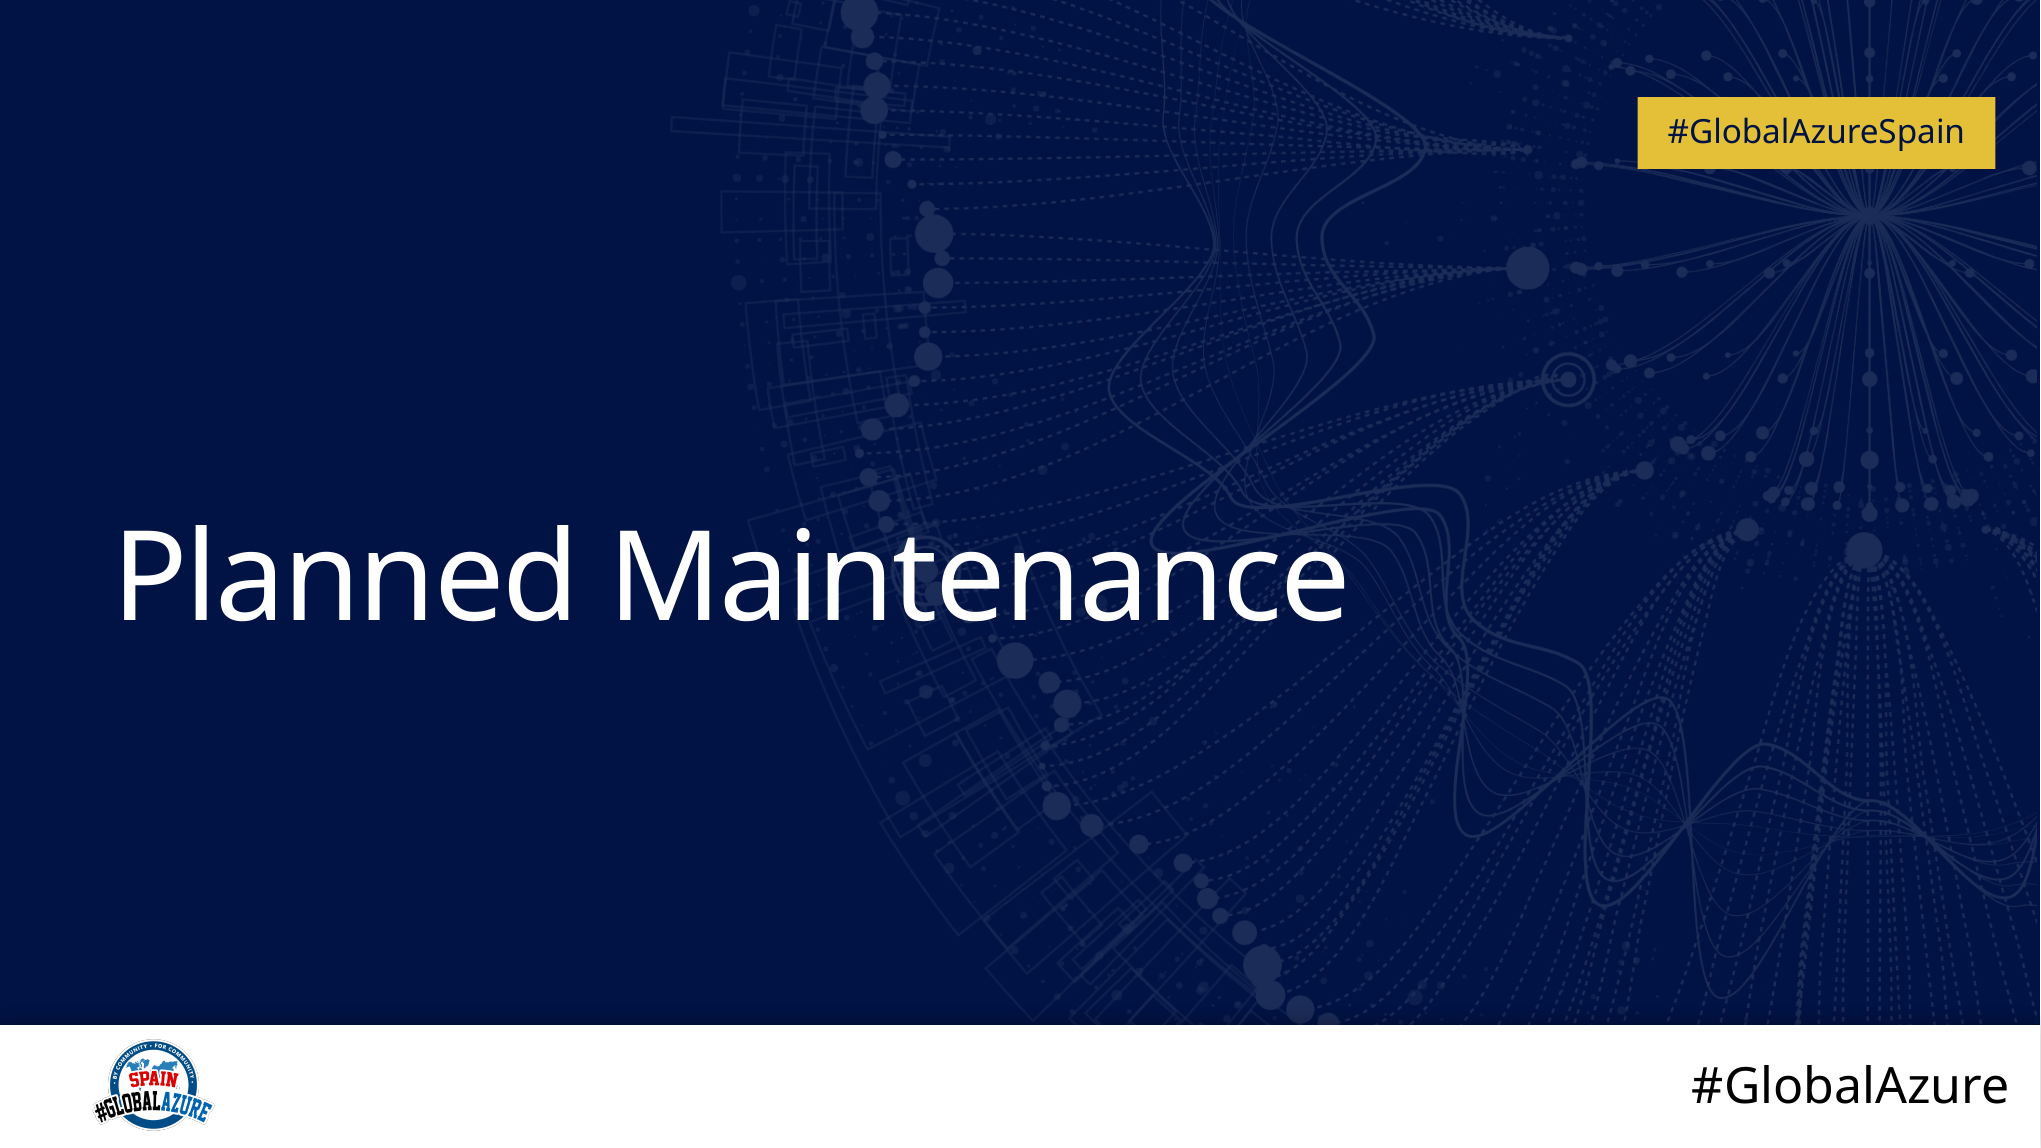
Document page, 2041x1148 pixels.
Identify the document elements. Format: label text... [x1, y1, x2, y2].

title Planned Maintenance [88, 346, 1624, 649]
picture [91, 1037, 216, 1134]
